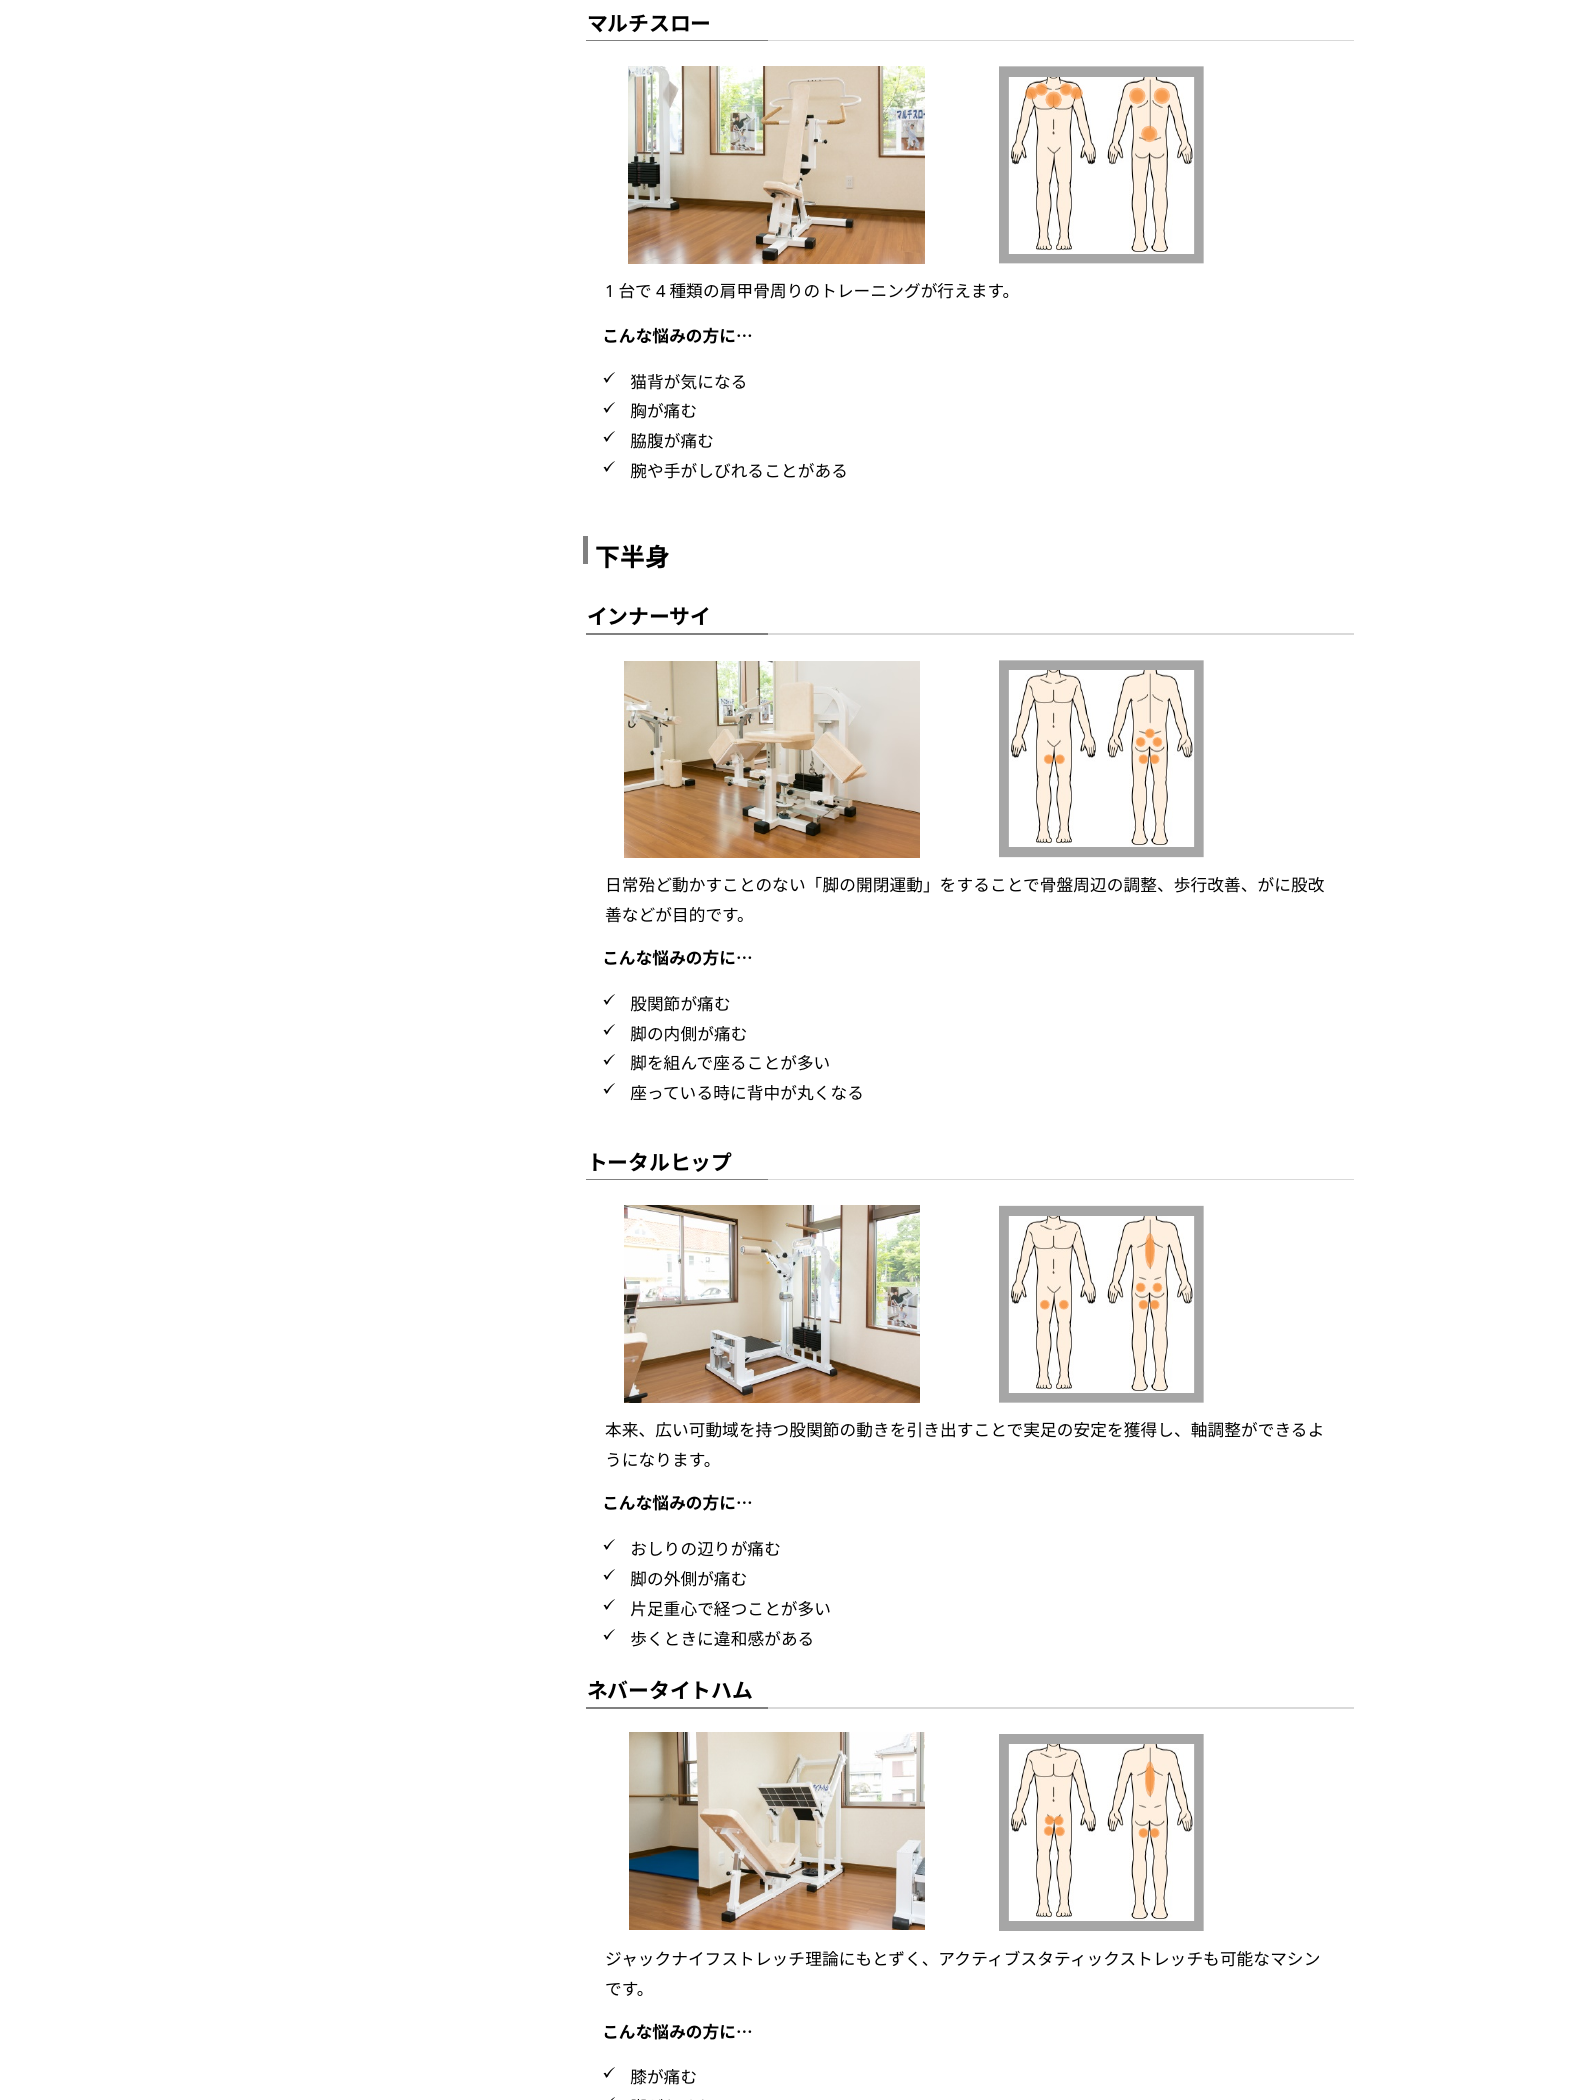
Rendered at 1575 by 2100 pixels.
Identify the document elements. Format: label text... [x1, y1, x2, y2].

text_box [1144, 1761, 1156, 1797]
text_box 股関節が痛む 脚の内側が痛む 脚を組んで座ることが多い 座っている時に背中が丸くなる [587, 975, 1060, 1111]
text_box トータルヒップ [587, 1129, 1355, 1179]
text_box [997, 1732, 1206, 1931]
text_box こんな悩みの方に… [587, 930, 1060, 975]
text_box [1058, 1299, 1069, 1310]
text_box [1057, 1815, 1064, 1826]
text_box 猫背が気になる 胸が痛む 脇腹が痛む 腕や手がしびれることがある [587, 354, 1060, 489]
text_box [997, 64, 1206, 266]
text_box 日常殆ど動かすことのない「脚の開閉運動」をすることで骨盤周辺の調整、歩行改善、がに股改善などが目的です。 [590, 857, 1352, 932]
text_box ジャックナイフストレッチ理論にもとずく、アクティブスタティックストレッチも可能なマシンです。 [590, 1931, 1352, 2006]
text_box 本来、広い可動域を持つ股関節の動きを引き出すことで実足の安定を獲得し、軸調整ができるようになります。 [590, 1402, 1352, 1478]
text_box こんな悩みの方に… [587, 2004, 1060, 2049]
text_box 1台で4種類の肩甲骨周りのトレーニングが行えます。 [590, 263, 1063, 309]
picture [624, 1205, 921, 1403]
text_box こんな悩みの方に… [587, 1476, 1060, 1521]
text_box [997, 1204, 1206, 1402]
text_box こんな悩みの方に… [587, 308, 1060, 354]
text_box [1039, 1299, 1050, 1310]
text_box おしりの辺りが痛む 脚の外側が痛む 片足重心で経つことが多い 歩くときに違和感がある [587, 1521, 1355, 1656]
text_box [1144, 1232, 1156, 1269]
picture [624, 660, 920, 859]
picture [1008, 670, 1195, 848]
text_box マルチスロー [587, 0, 1355, 40]
text_box [997, 658, 1206, 857]
picture [1008, 1215, 1195, 1393]
picture [628, 66, 925, 265]
text_box 膝が痛む 脚がむくむ 足が冷える O脚・X脚ぎみ [587, 2049, 1355, 2100]
text_box 下半身 [595, 519, 1355, 579]
text_box ネバータイトハム [587, 1657, 1355, 1707]
text_box インナーサイ [587, 584, 1355, 633]
picture [1008, 76, 1195, 254]
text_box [1044, 1815, 1055, 1826]
picture [1008, 1744, 1195, 1921]
picture [629, 1732, 926, 1930]
